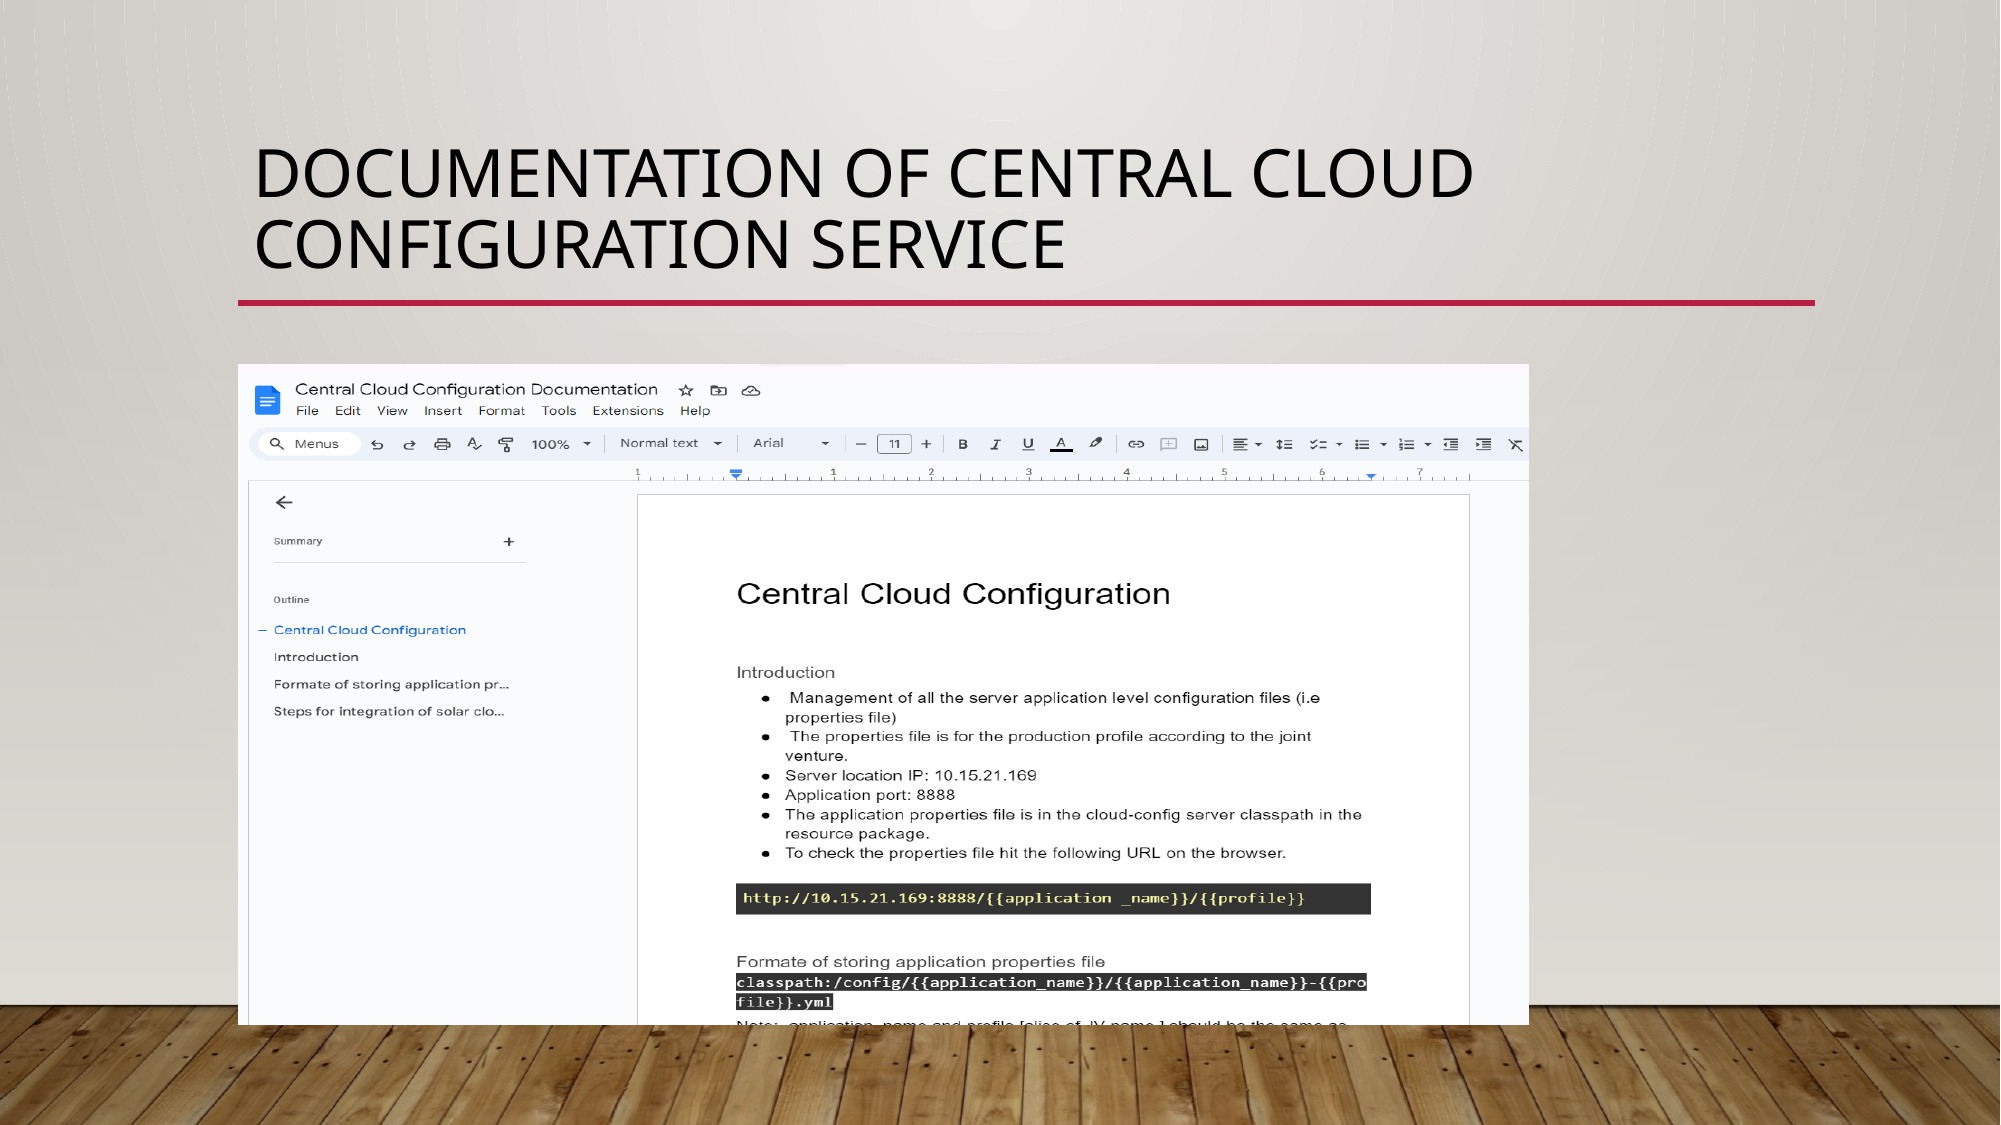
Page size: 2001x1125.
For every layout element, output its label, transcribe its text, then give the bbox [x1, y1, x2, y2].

picture [0, 1005, 2000, 1125]
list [237, 363, 1529, 1025]
title Documentation OF Central Cloud Configuration Service [238, 131, 1814, 305]
